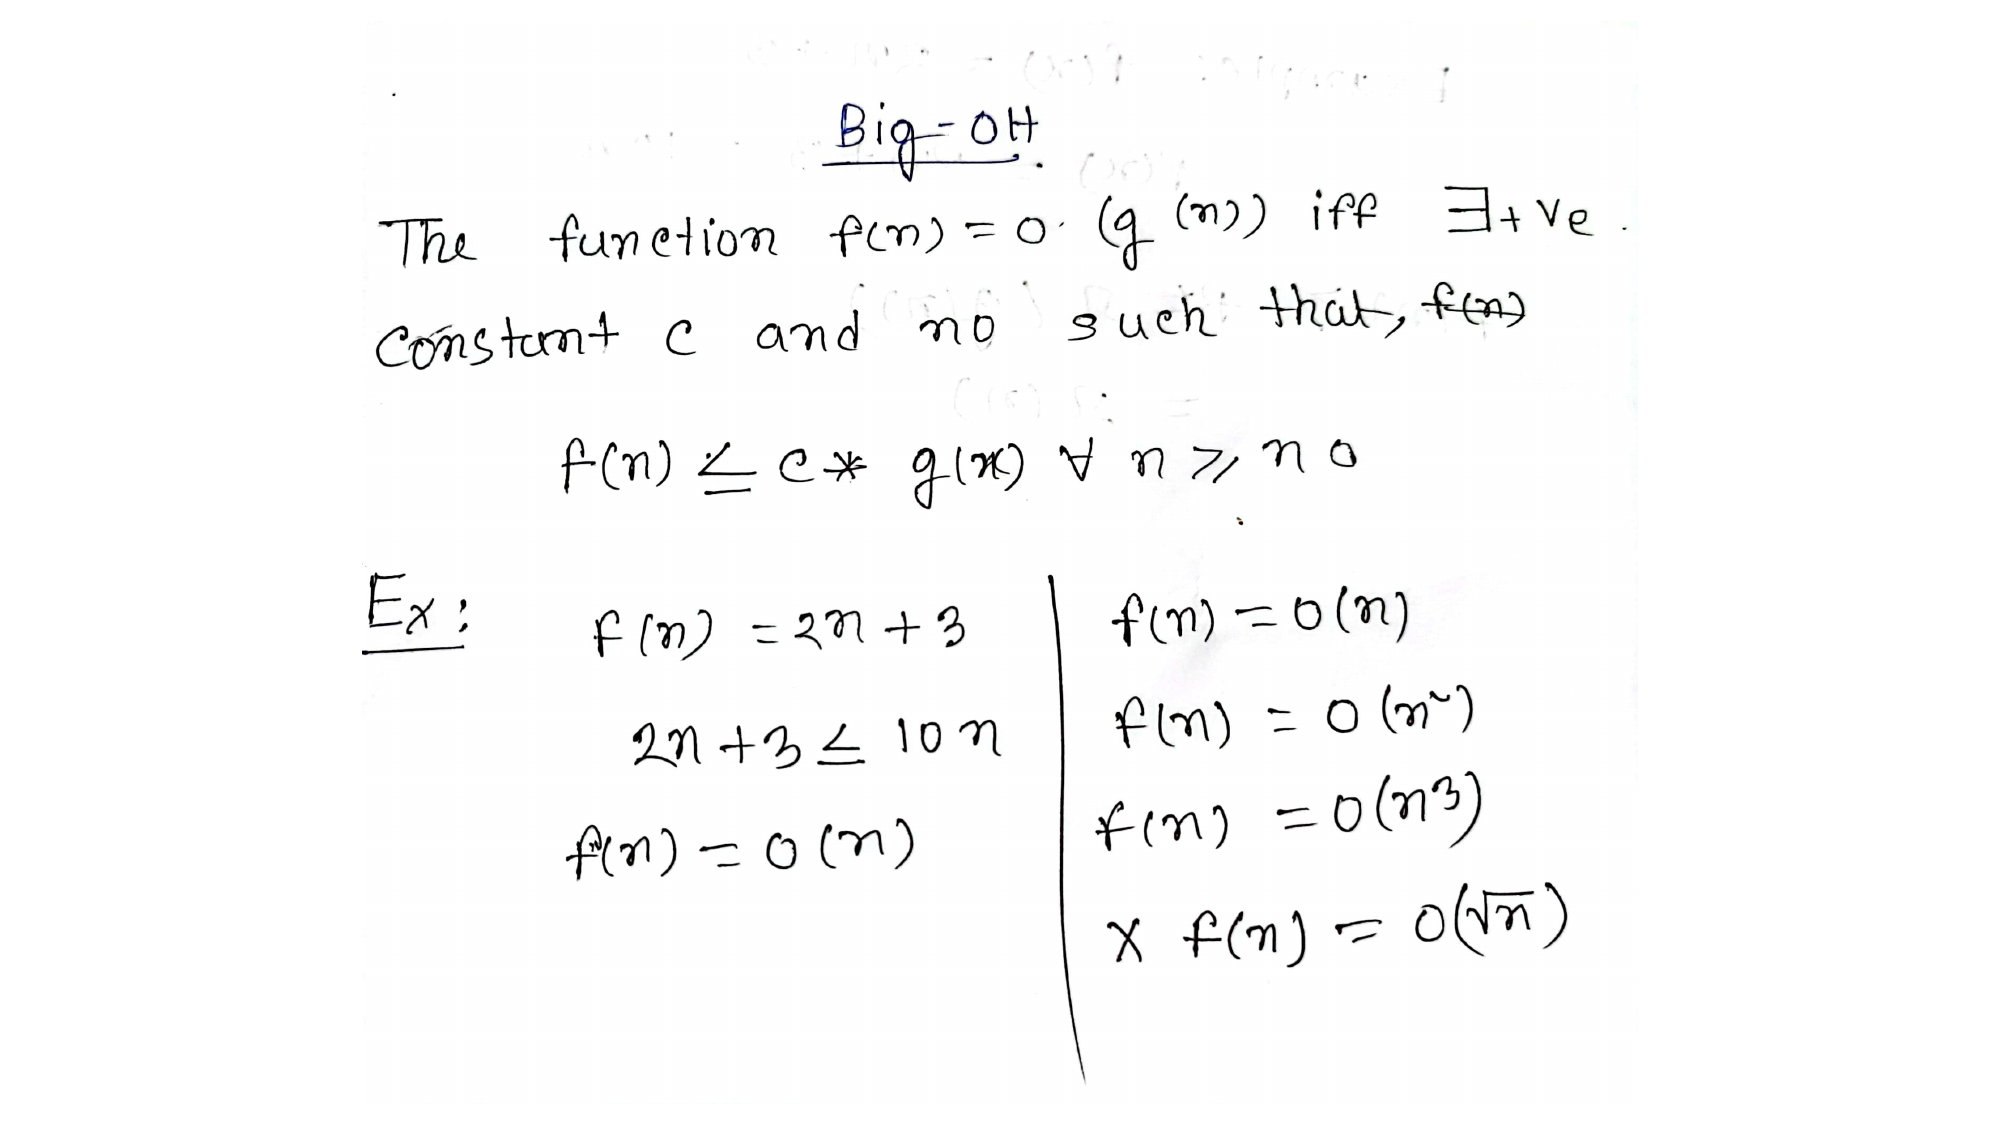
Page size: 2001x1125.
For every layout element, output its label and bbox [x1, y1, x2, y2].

picture [362, 21, 1638, 1104]
